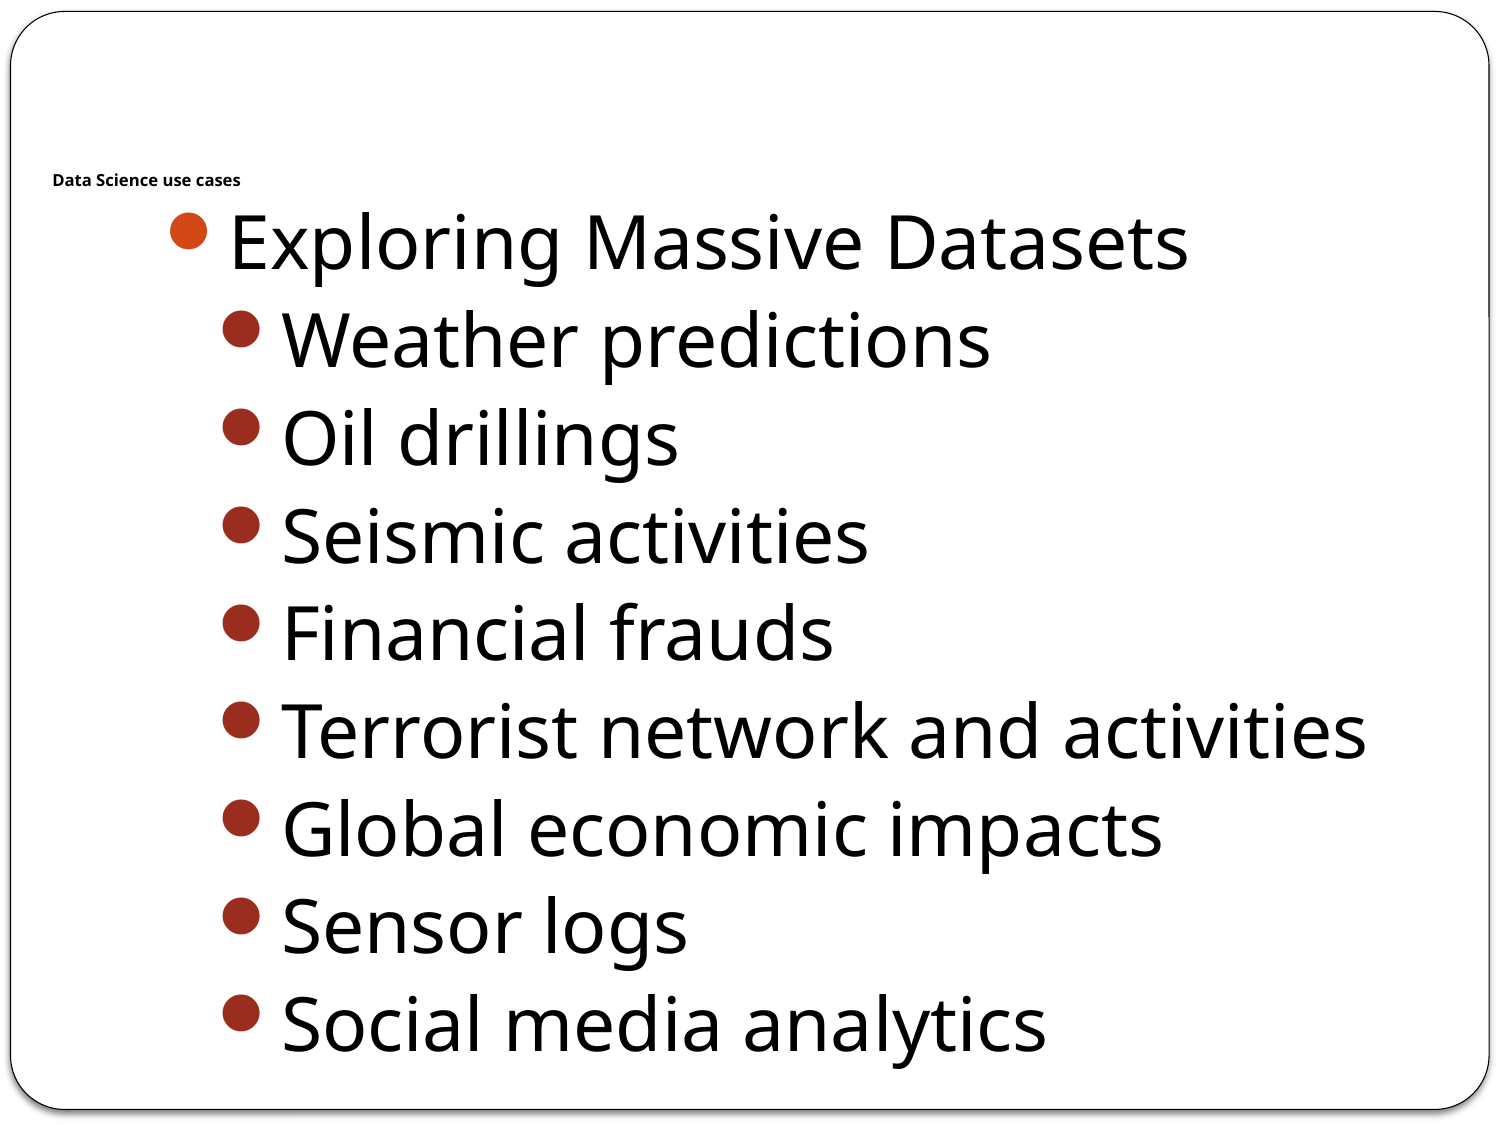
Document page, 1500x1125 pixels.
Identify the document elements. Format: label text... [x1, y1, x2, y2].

title Data Science use cases [37, 99, 1313, 225]
list Exploring Massive Datasets Weather predictions Oil drillings Seismic activities Financial frauds Terrorist network and activities Global economic impacts Sensor logs Social media analytics [150, 187, 1425, 988]
